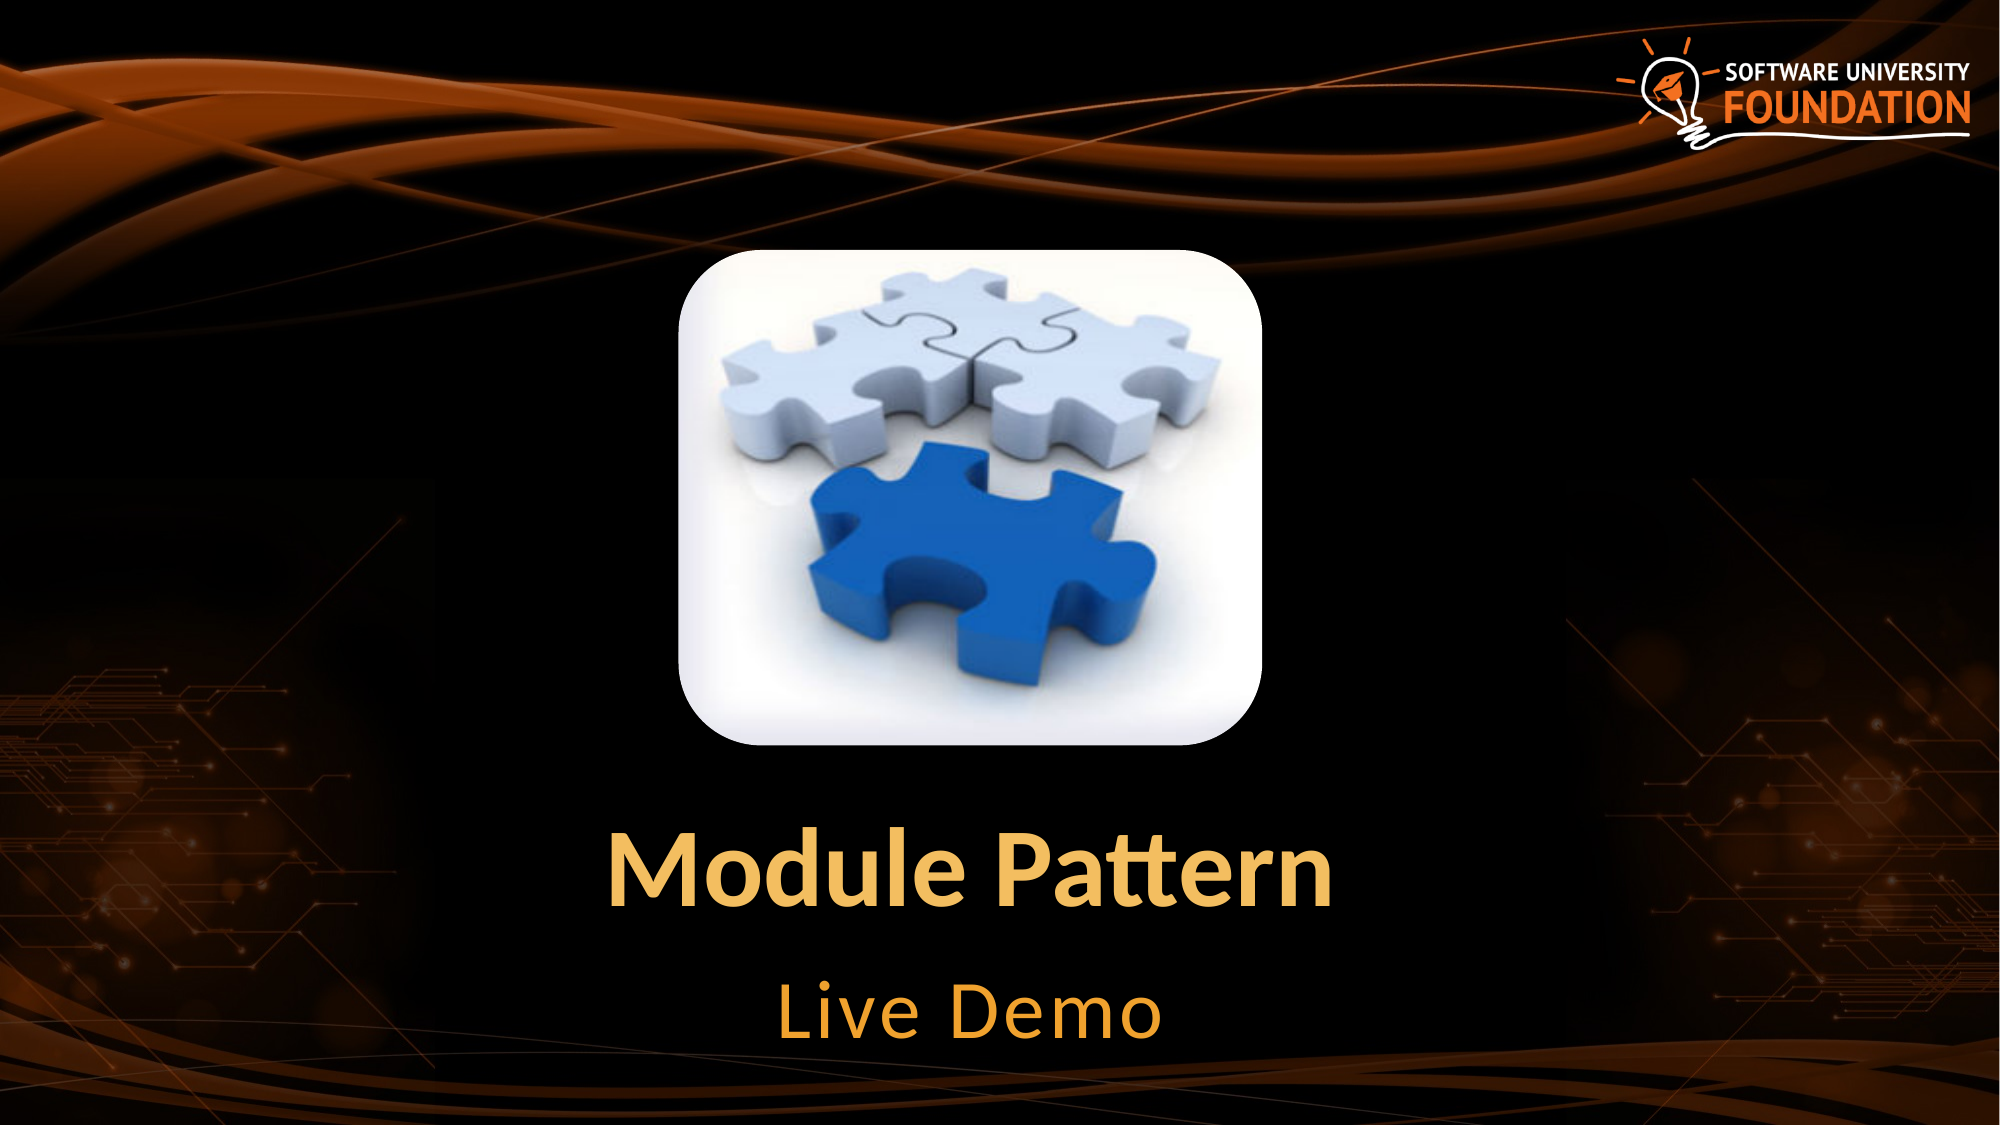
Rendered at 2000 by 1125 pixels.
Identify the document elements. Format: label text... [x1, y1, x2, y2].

title Module Pattern [237, 800, 1704, 935]
picture [0, 0, 2000, 1125]
list Live Demo [237, 944, 1704, 1057]
